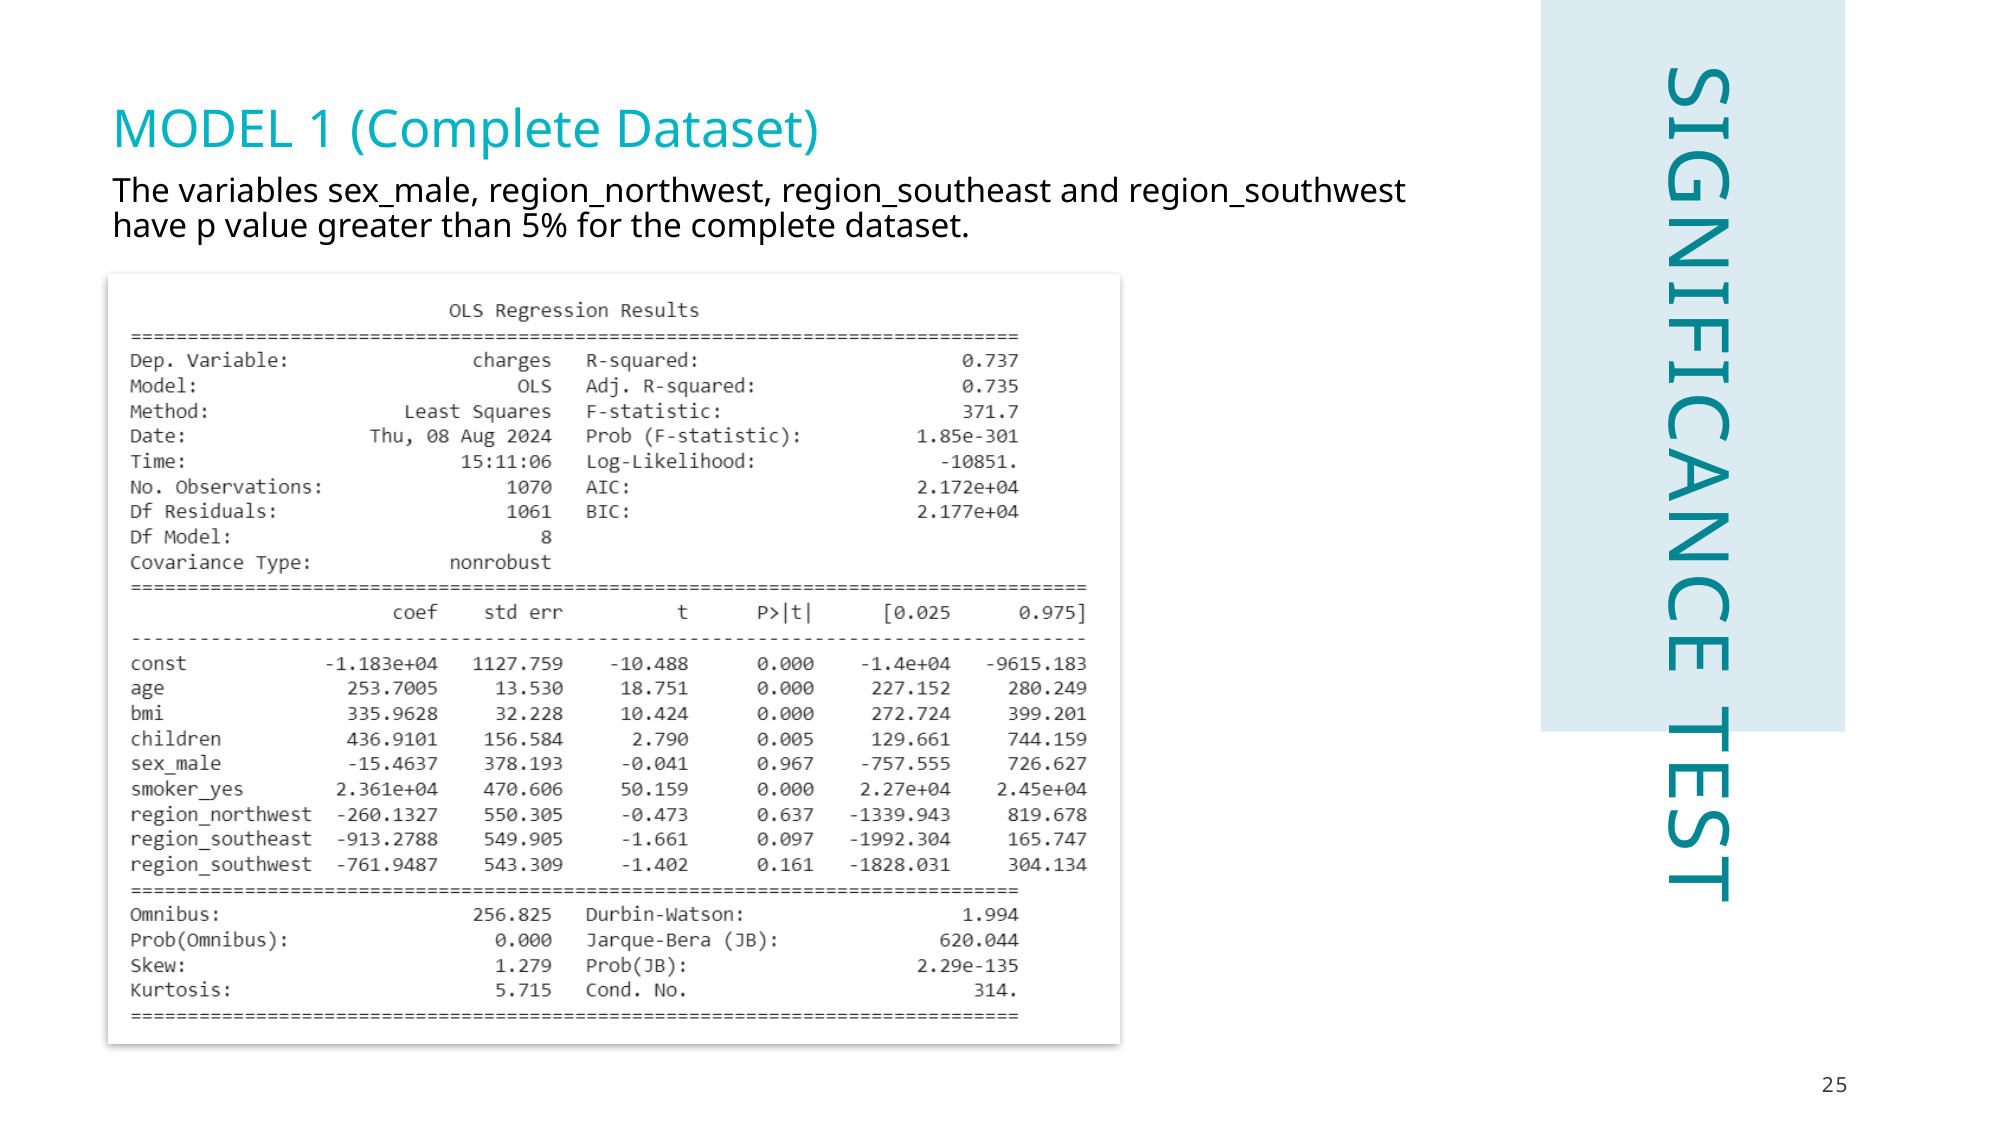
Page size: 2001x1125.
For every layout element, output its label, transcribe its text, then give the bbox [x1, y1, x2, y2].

title Significance test [1611, 49, 1775, 1053]
slide_number 25 [1412, 1068, 1863, 1103]
text_box MODEL 1 (Complete Dataset) [97, 87, 986, 165]
picture [122, 288, 1106, 1030]
text_box The variables sex_male, region_northwest, region_southeast and region_southwest have p value greater than 5% for the complete dataset. [97, 166, 1469, 249]
